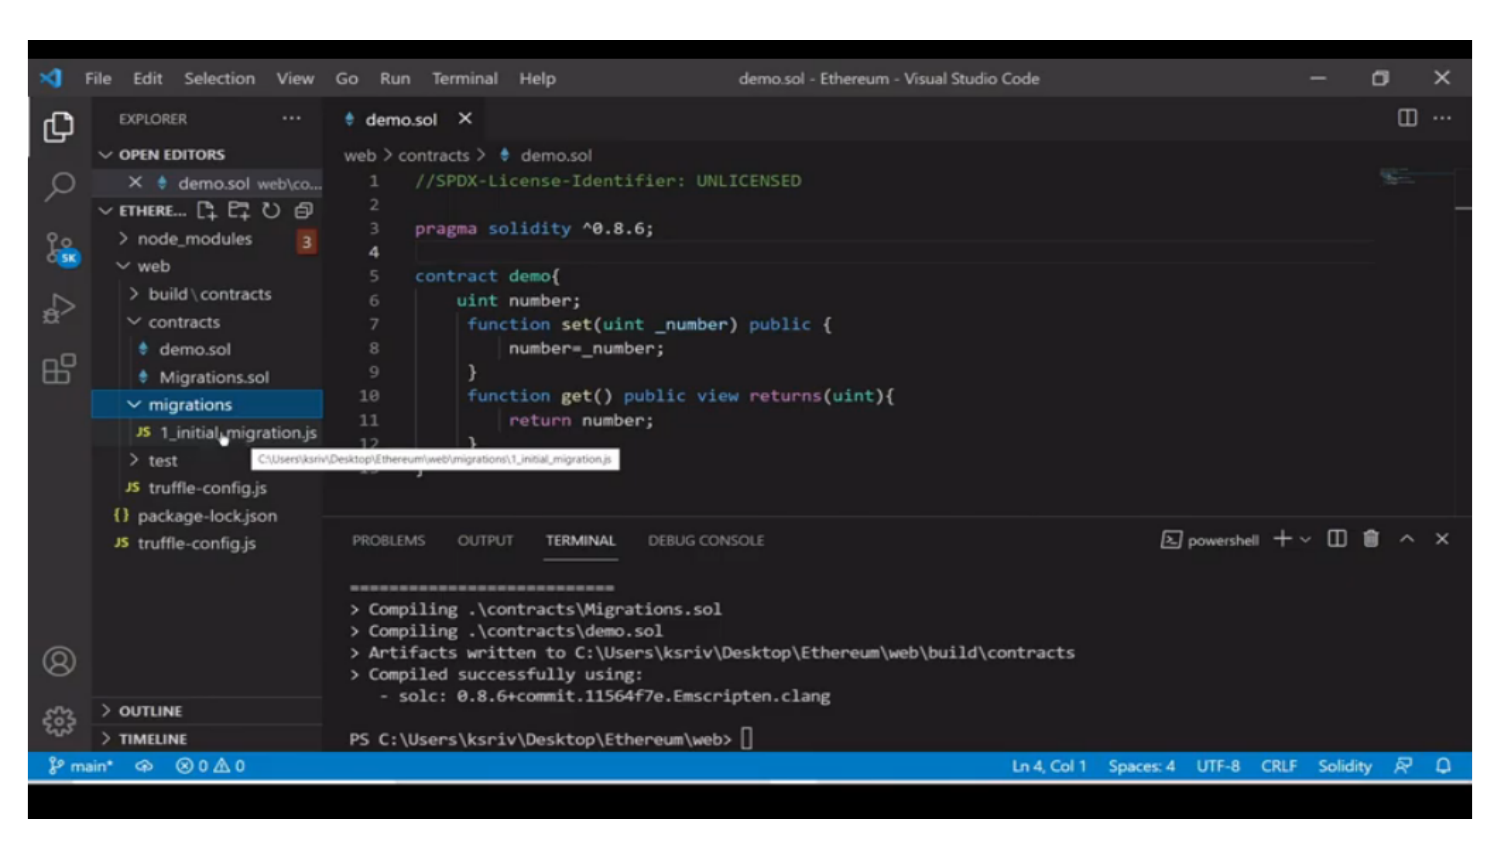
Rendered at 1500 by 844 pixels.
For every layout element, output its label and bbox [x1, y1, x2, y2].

picture [27, 40, 1473, 819]
